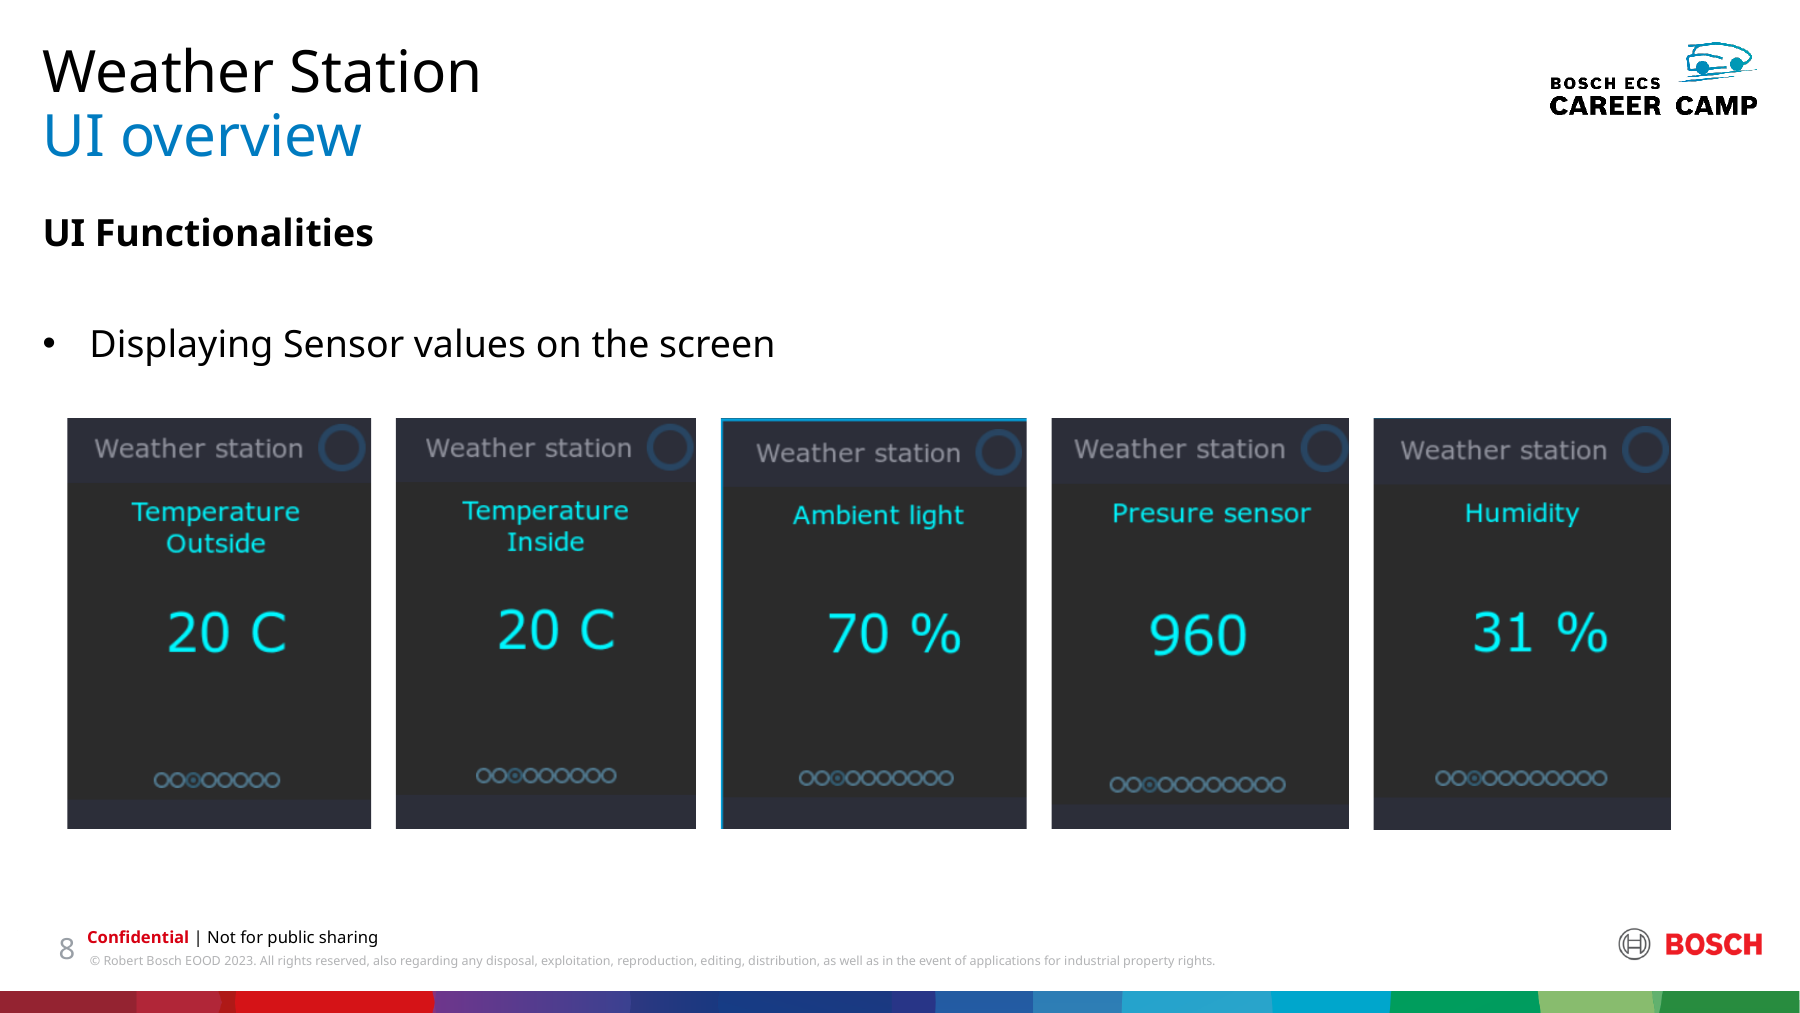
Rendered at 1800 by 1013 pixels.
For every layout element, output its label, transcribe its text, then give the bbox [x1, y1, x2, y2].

picture [723, 422, 1027, 829]
picture [1373, 418, 1671, 830]
picture [67, 418, 372, 829]
picture [395, 418, 696, 829]
picture [1390, 896, 1800, 1013]
title UI overview [42, 107, 1757, 171]
text_box UI Functionalities Displaying Sensor values on the screen [42, 209, 1039, 829]
list Weather Station [42, 42, 1757, 107]
picture [0, 905, 1272, 1013]
slide_number 8 [43, 923, 92, 991]
picture [1051, 418, 1349, 829]
